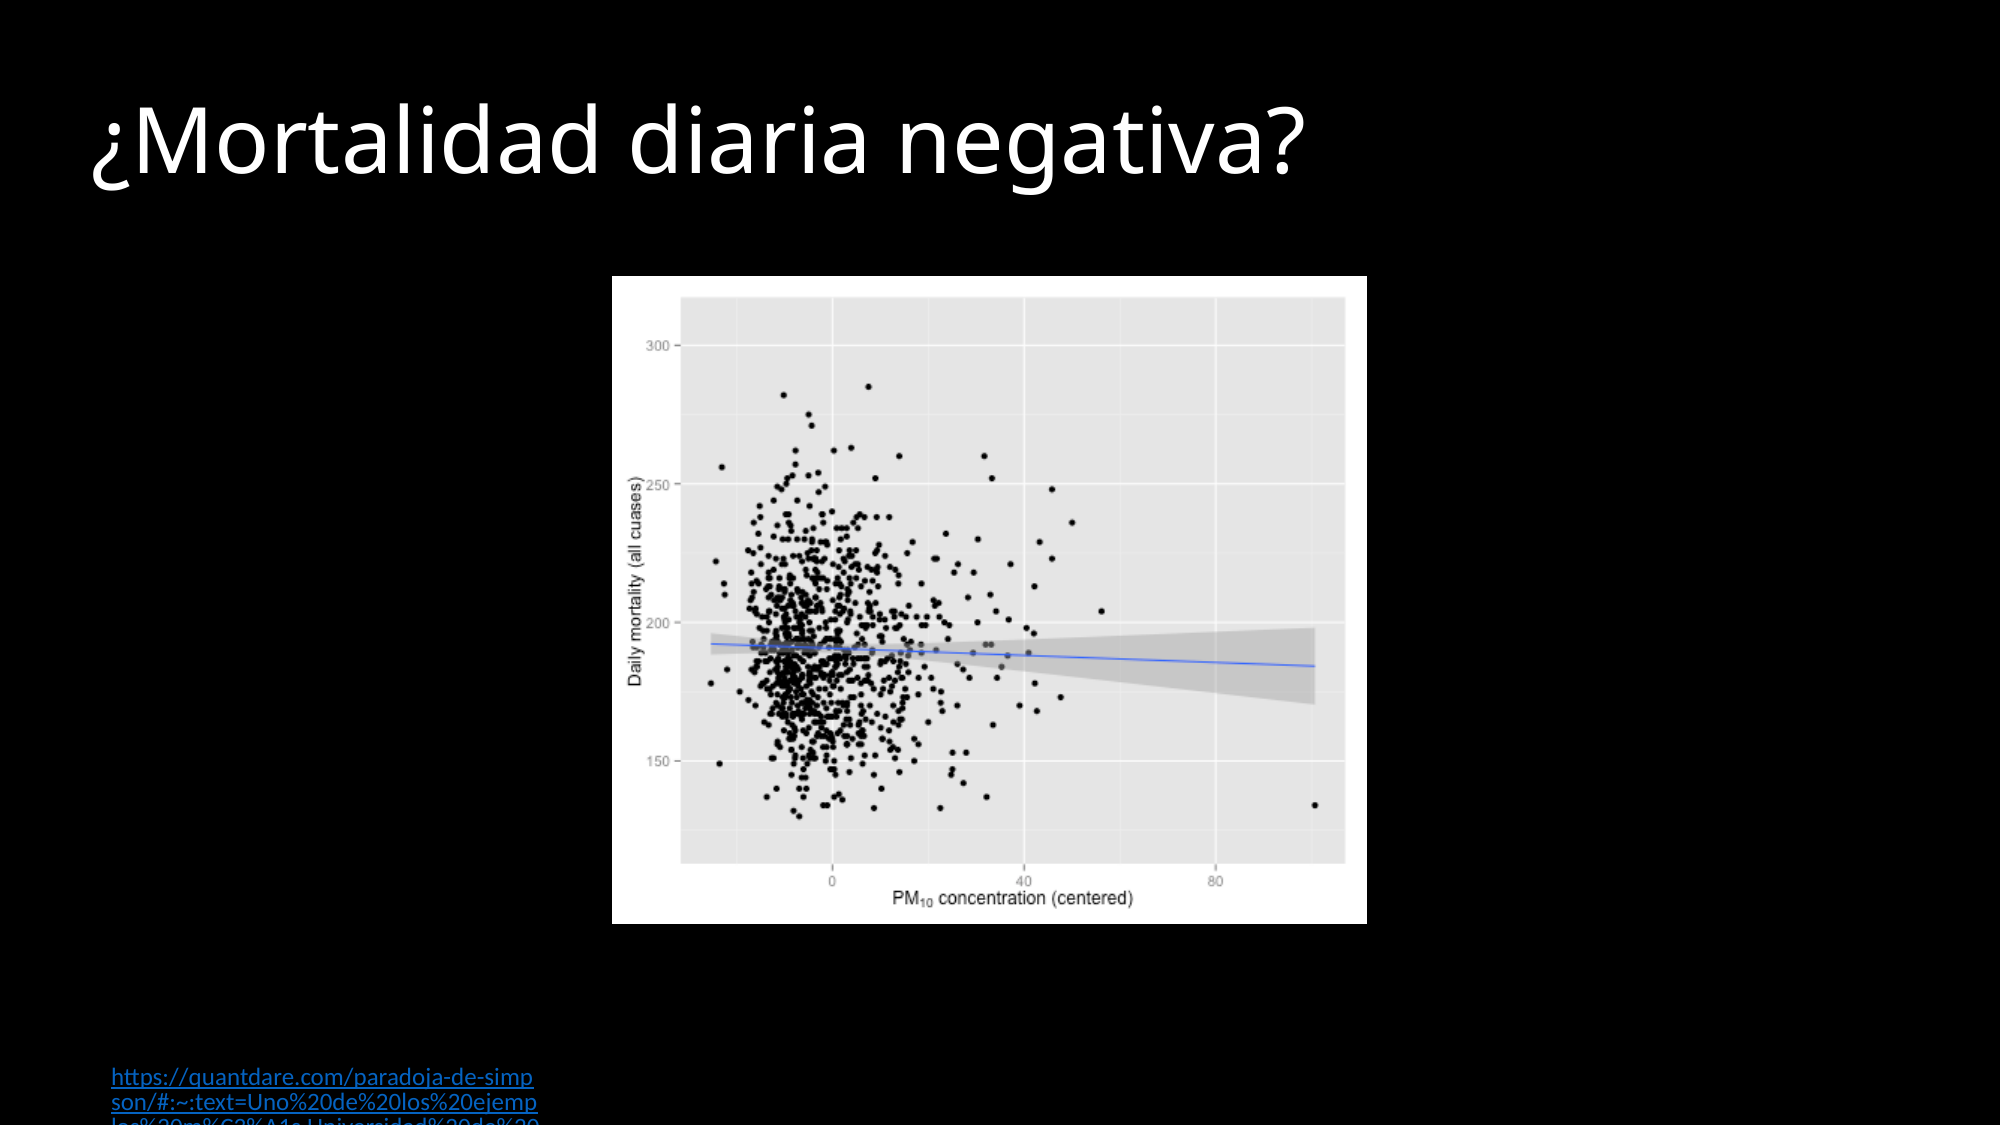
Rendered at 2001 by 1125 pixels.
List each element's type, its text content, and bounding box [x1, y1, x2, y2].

title ¿Mortalidad diaria negativa? [76, 57, 1802, 231]
text_box https://quantdare.com/paradoja-de-simpson/#:~:text=Uno%20de%20los%20ejemplos%20m%C3%A1s,Universidad%20de%20Berkeley%2C%20en%20California.&text=Ante%20estos%20datos%2C%20una%20joven,que%20hab%C3%ADan%20solicitado%20su%20ingreso. [96, 1053, 559, 1098]
picture [612, 276, 1367, 924]
